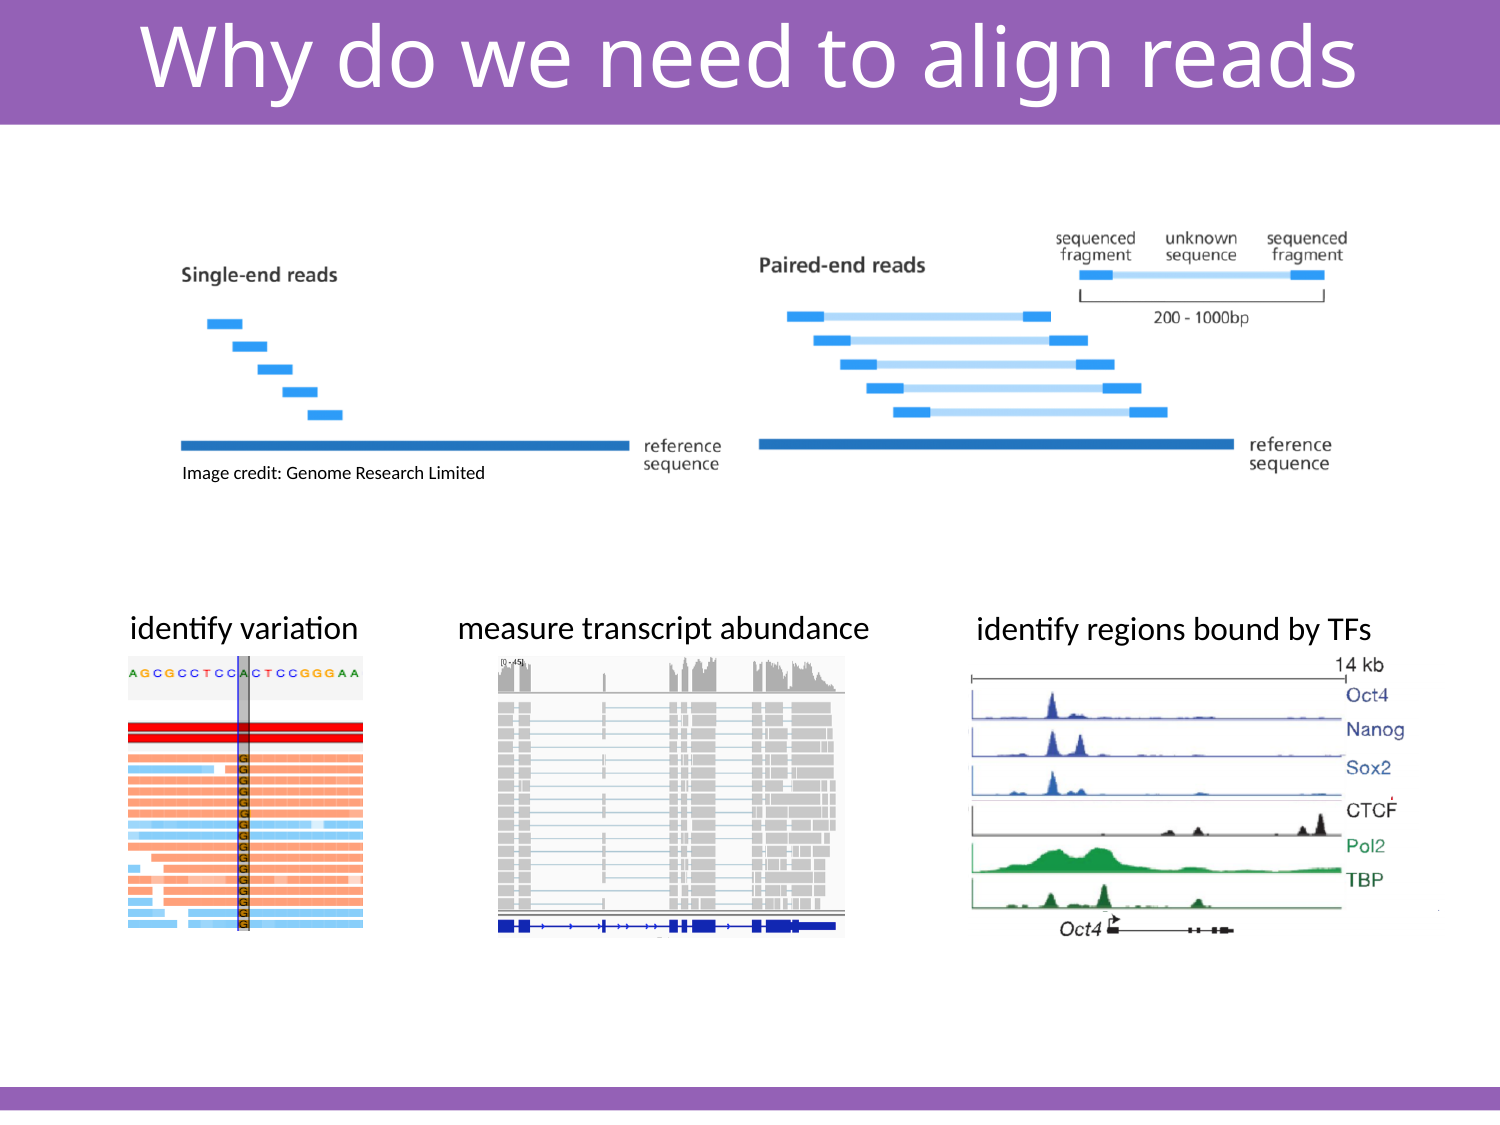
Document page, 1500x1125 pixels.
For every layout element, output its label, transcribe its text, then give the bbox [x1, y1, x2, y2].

text_box identify regions bound by TFs [949, 601, 1400, 651]
text_box [0, 1086, 1500, 1111]
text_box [171, 224, 1356, 492]
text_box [968, 652, 1445, 941]
text_box Why do we need to align reads [103, 0, 1397, 125]
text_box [110, 601, 379, 931]
text_box [0, 0, 1500, 126]
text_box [445, 601, 882, 938]
